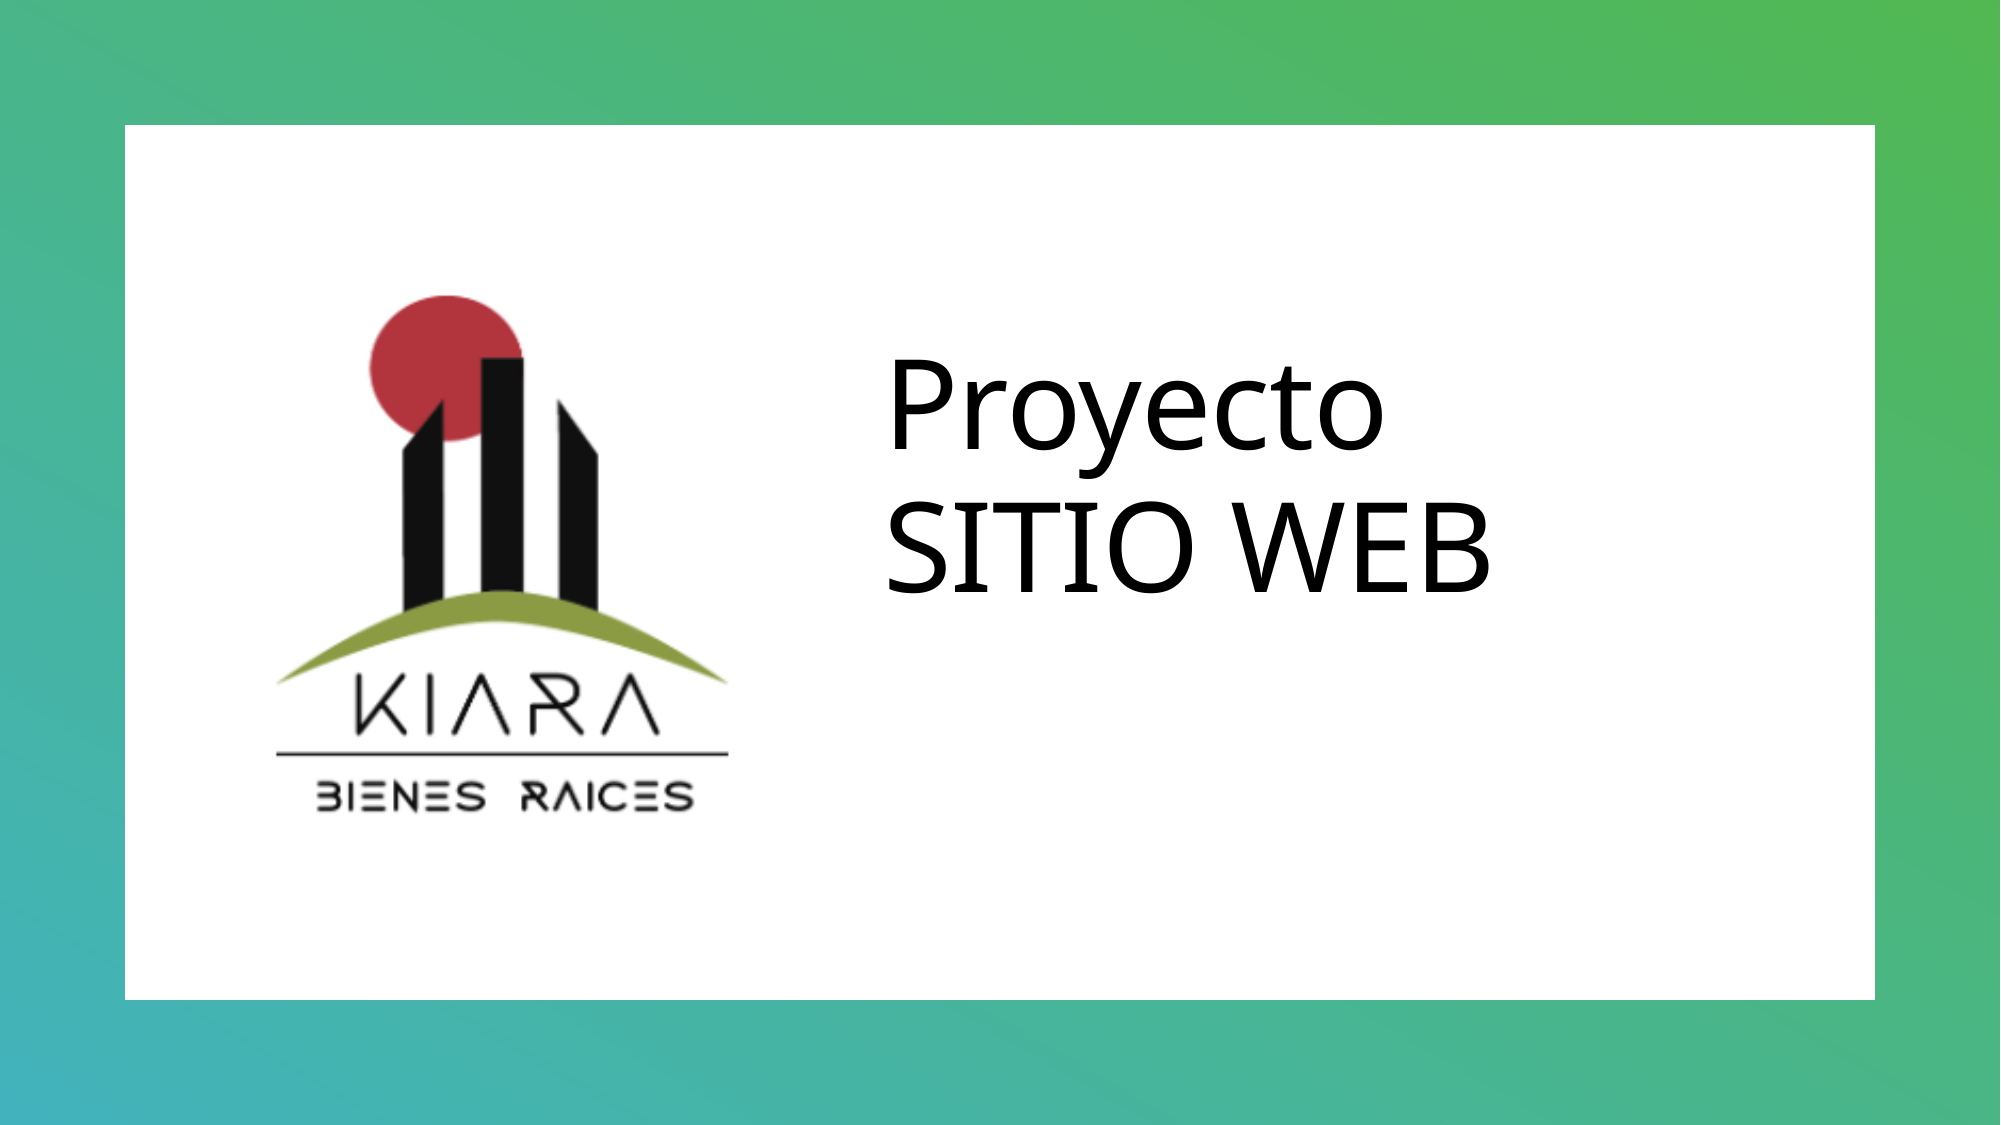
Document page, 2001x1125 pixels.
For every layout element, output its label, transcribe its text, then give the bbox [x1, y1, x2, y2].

picture [230, 260, 763, 865]
title Proyecto SITIO WEB [868, 248, 1749, 708]
text_box [124, 124, 1876, 1001]
text_box [0, 0, 2000, 1125]
